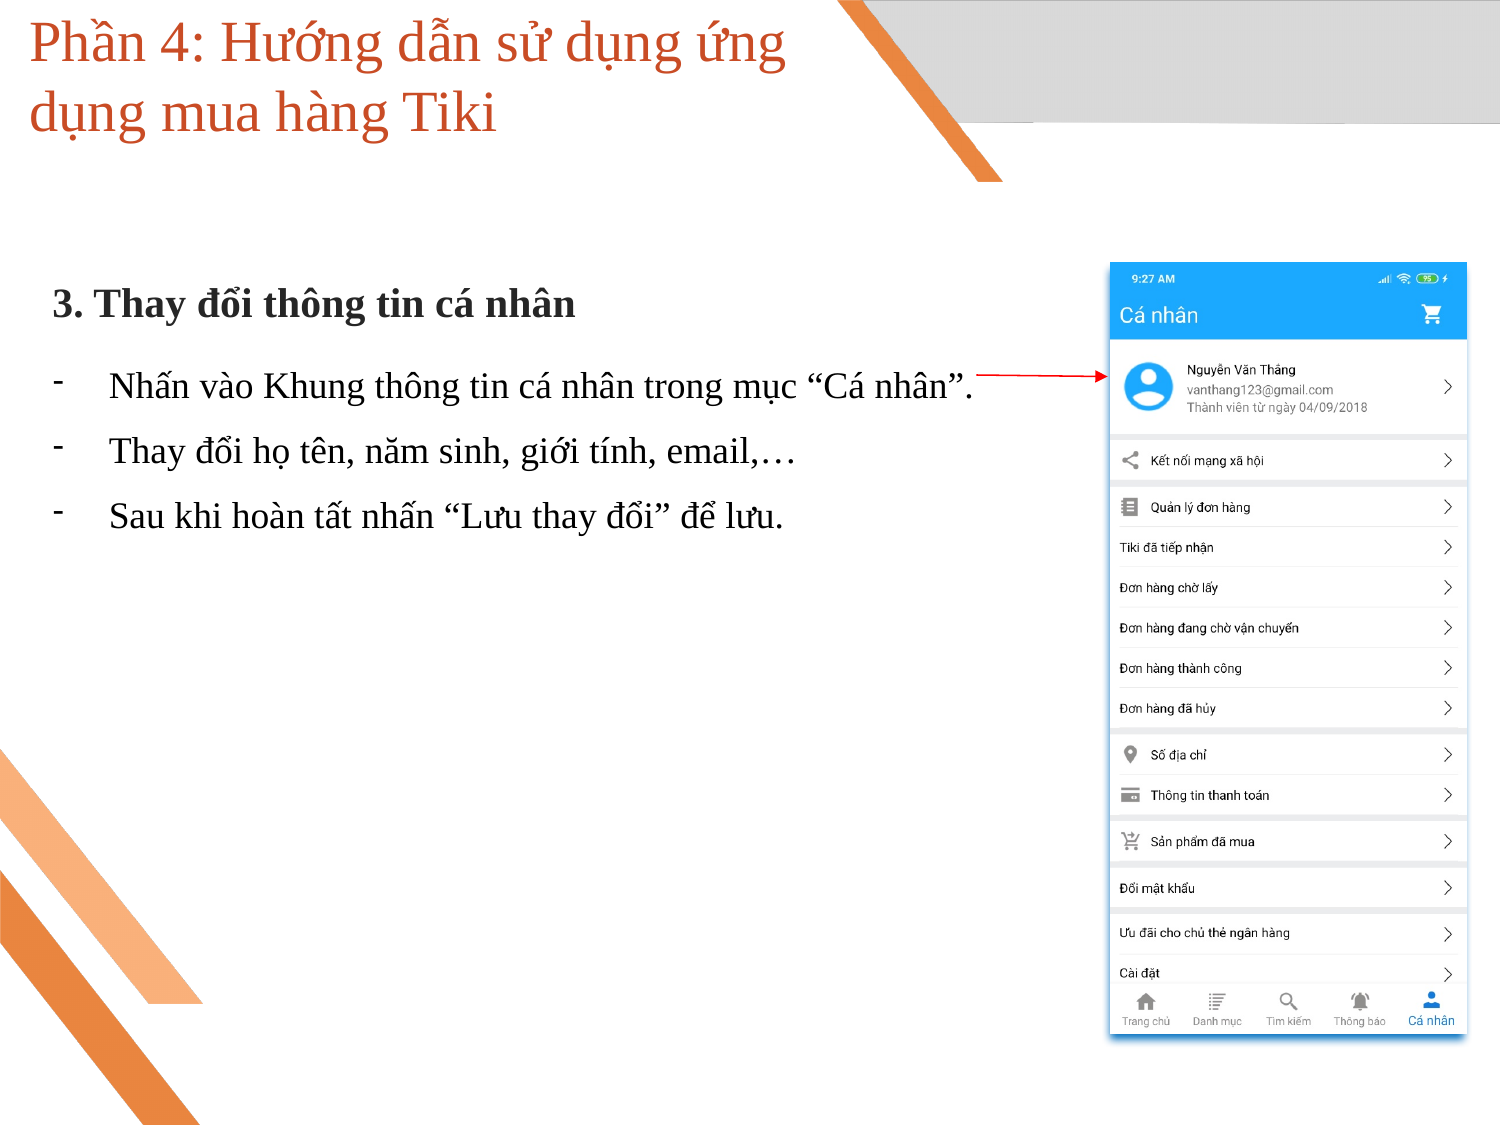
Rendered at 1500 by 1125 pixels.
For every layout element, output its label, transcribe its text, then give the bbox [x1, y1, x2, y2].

picture [837, 0, 1500, 182]
picture [0, 745, 203, 1125]
text_box 3. Thay đổi thông tin cá nhân [37, 268, 607, 334]
picture [1110, 262, 1467, 1034]
title Phần 4: Hướng dẫn sử dụng ứng dụng mua hàng Tiki [0, 7, 838, 139]
text_box Nhấn vào Khung thông tin cá nhân trong mục “Cá nhân”. Thay đổi họ tên, năm sinh, giới tính, email,… Sau khi hoàn tất nhấn “Lưu thay đổi” để lưu. [37, 350, 993, 544]
